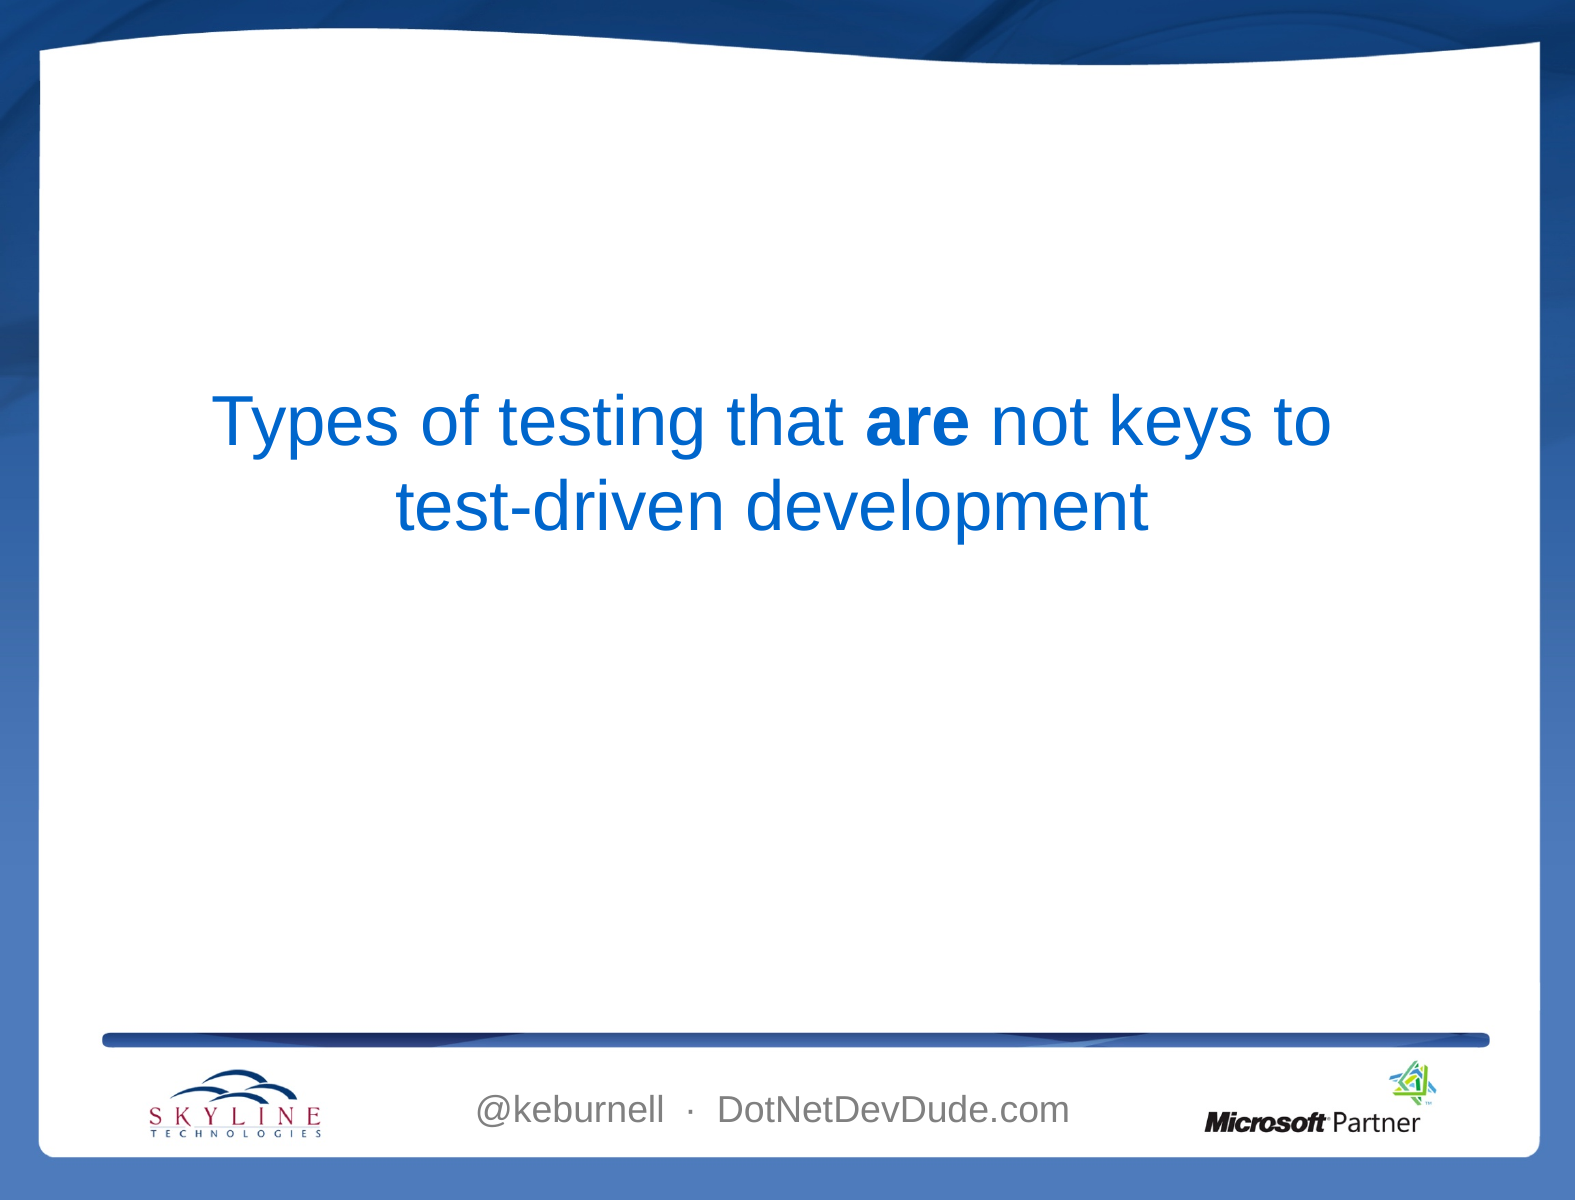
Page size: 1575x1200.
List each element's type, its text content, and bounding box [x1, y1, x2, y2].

picture [0, 0, 1575, 1200]
title Types of testing that are not keys to test-driven development [167, 381, 1378, 537]
text_box @keburnell ∙ DotNetDevDude.com [399, 1077, 1146, 1138]
